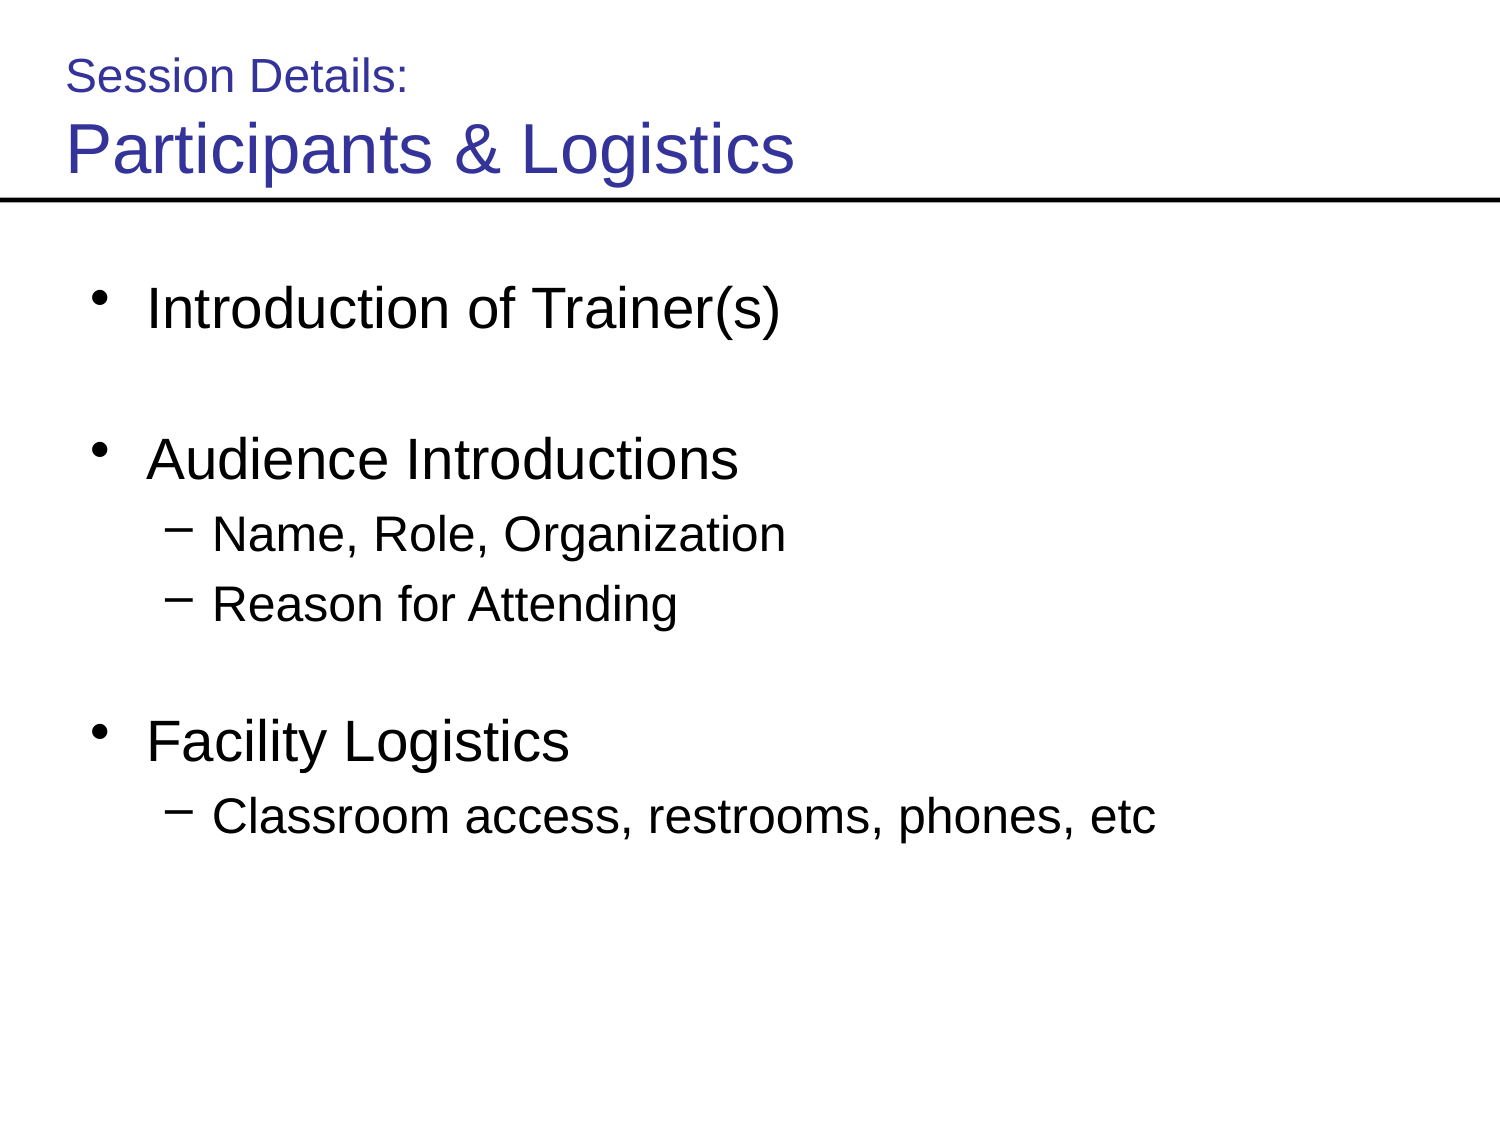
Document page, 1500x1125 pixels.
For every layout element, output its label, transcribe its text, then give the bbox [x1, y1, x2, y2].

title Session Details: Participants & Logistics [49, 62, 1401, 171]
list Introduction of Trainer(s) Audience Introductions Name, Role, Organization Reason for Attending Facility Logistics Classroom access, restrooms, phones, etc [74, 262, 1426, 951]
